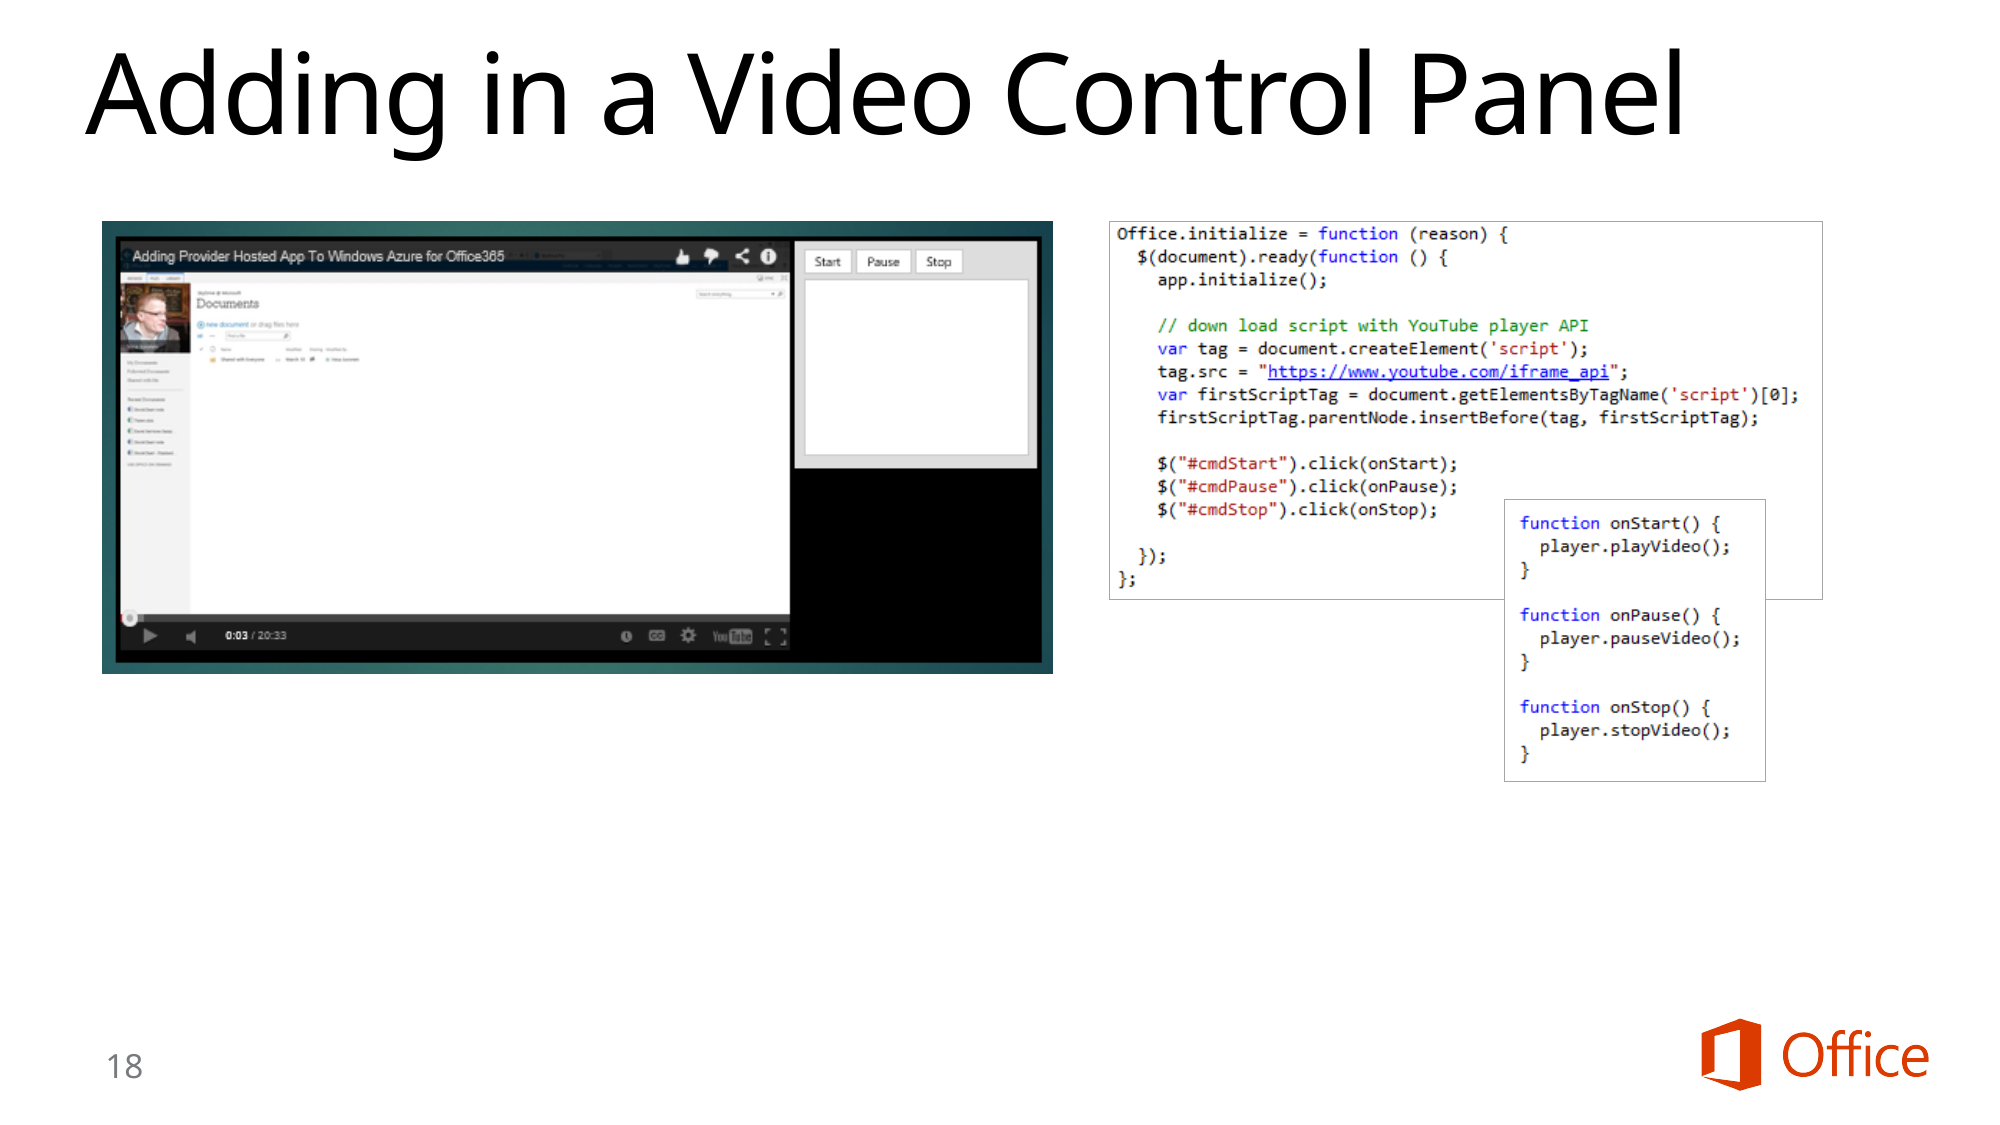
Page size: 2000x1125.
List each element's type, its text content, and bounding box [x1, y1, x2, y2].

slide_number 18 [85, 1049, 178, 1086]
title Adding in a Video Control Panel [85, 37, 1914, 161]
picture [1670, 987, 1960, 1122]
picture [102, 221, 1053, 674]
picture [1109, 221, 1823, 782]
